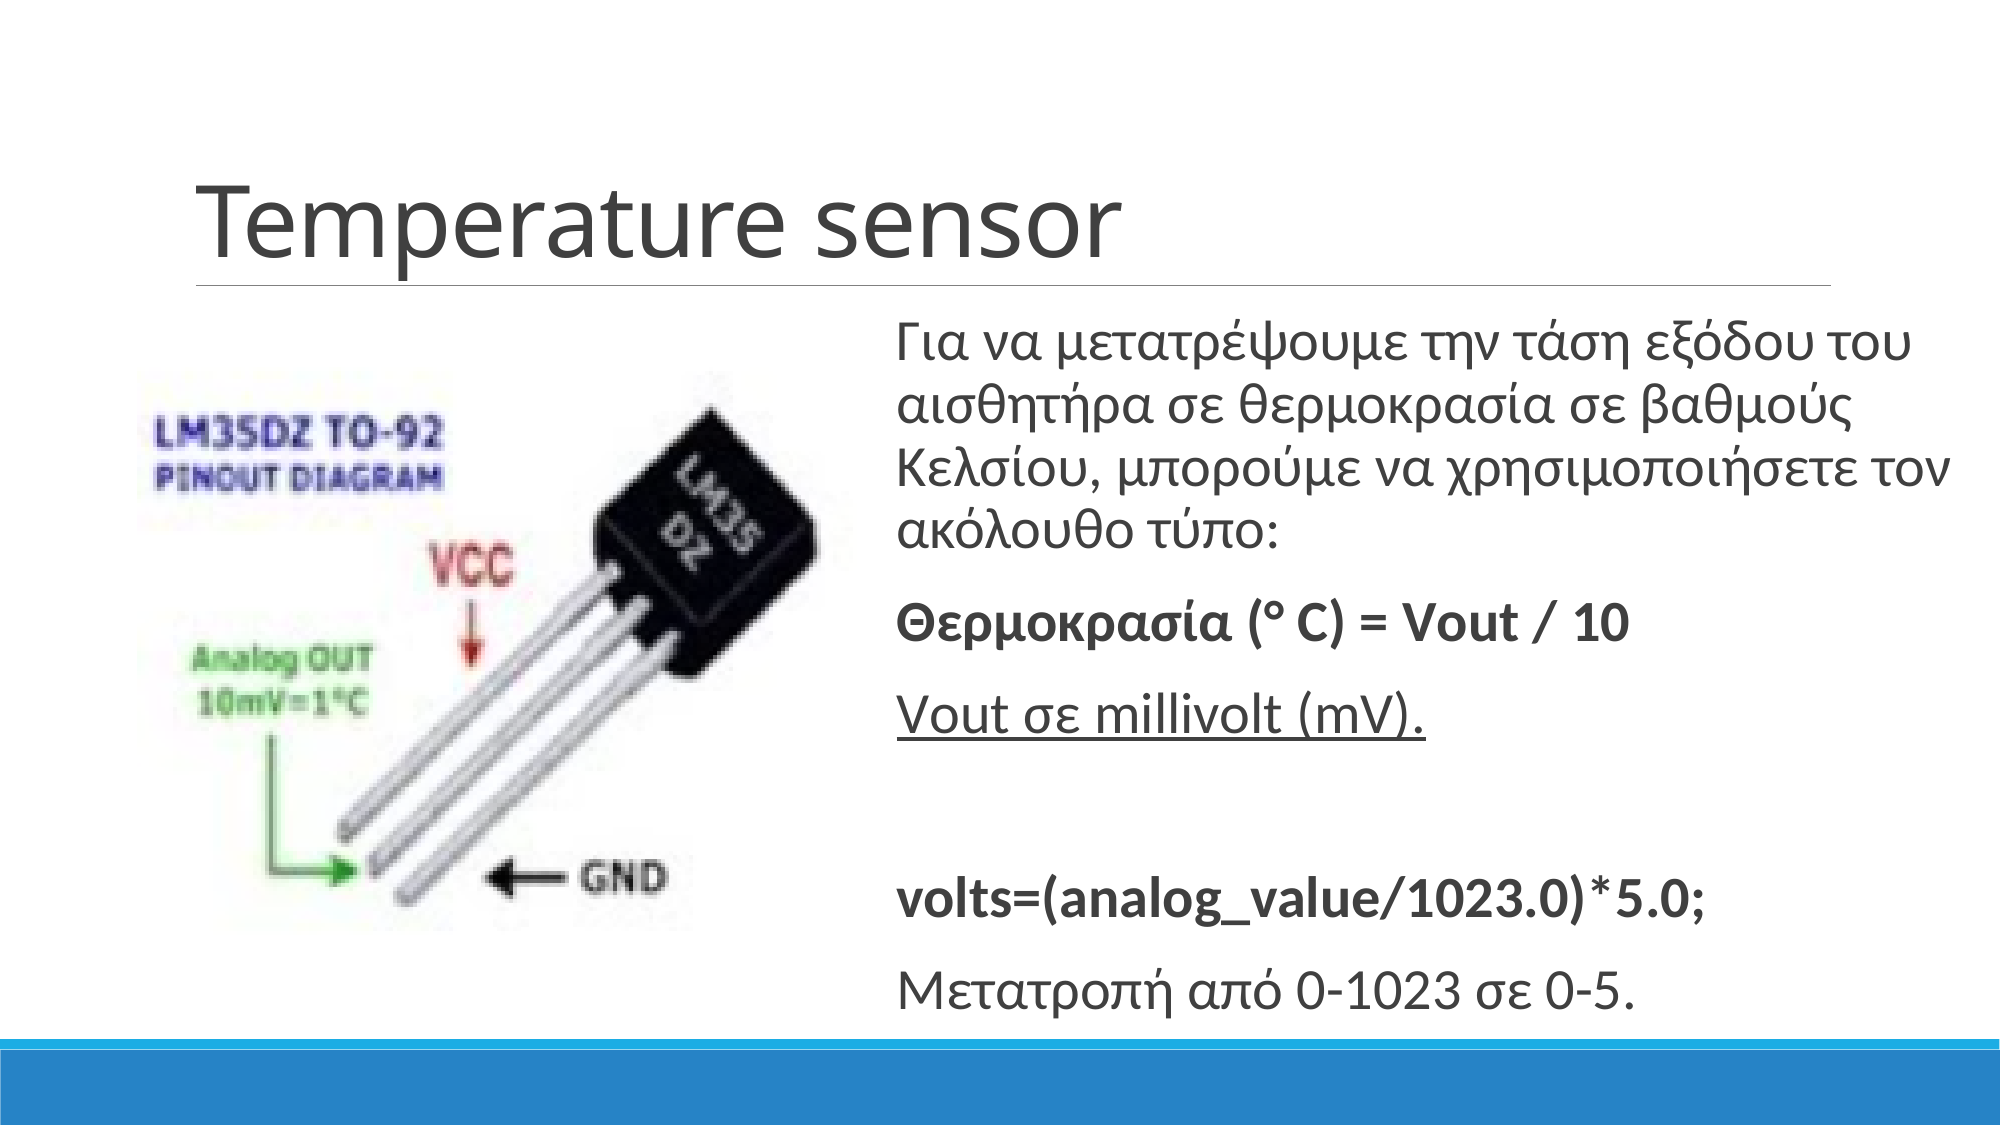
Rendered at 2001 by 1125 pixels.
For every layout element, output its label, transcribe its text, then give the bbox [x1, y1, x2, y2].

title Temperature sensor [180, 47, 1830, 285]
list Για να μετατρέψουμε την τάση εξόδου του αισθητήρα σε θερμοκρασία σε βαθμούς Κελσίου, μπορούμε να χρησιμοποιήσετε τον ακόλουθο τύπο: Θερμοκρασία (° C) = Vout / 10 Vout σε millivolt (mV). volts=(analog_value/1023.0)*5.0; Μετατροπή από 0-1023 σε 0-5. [881, 302, 1980, 1041]
picture [136, 314, 883, 1001]
